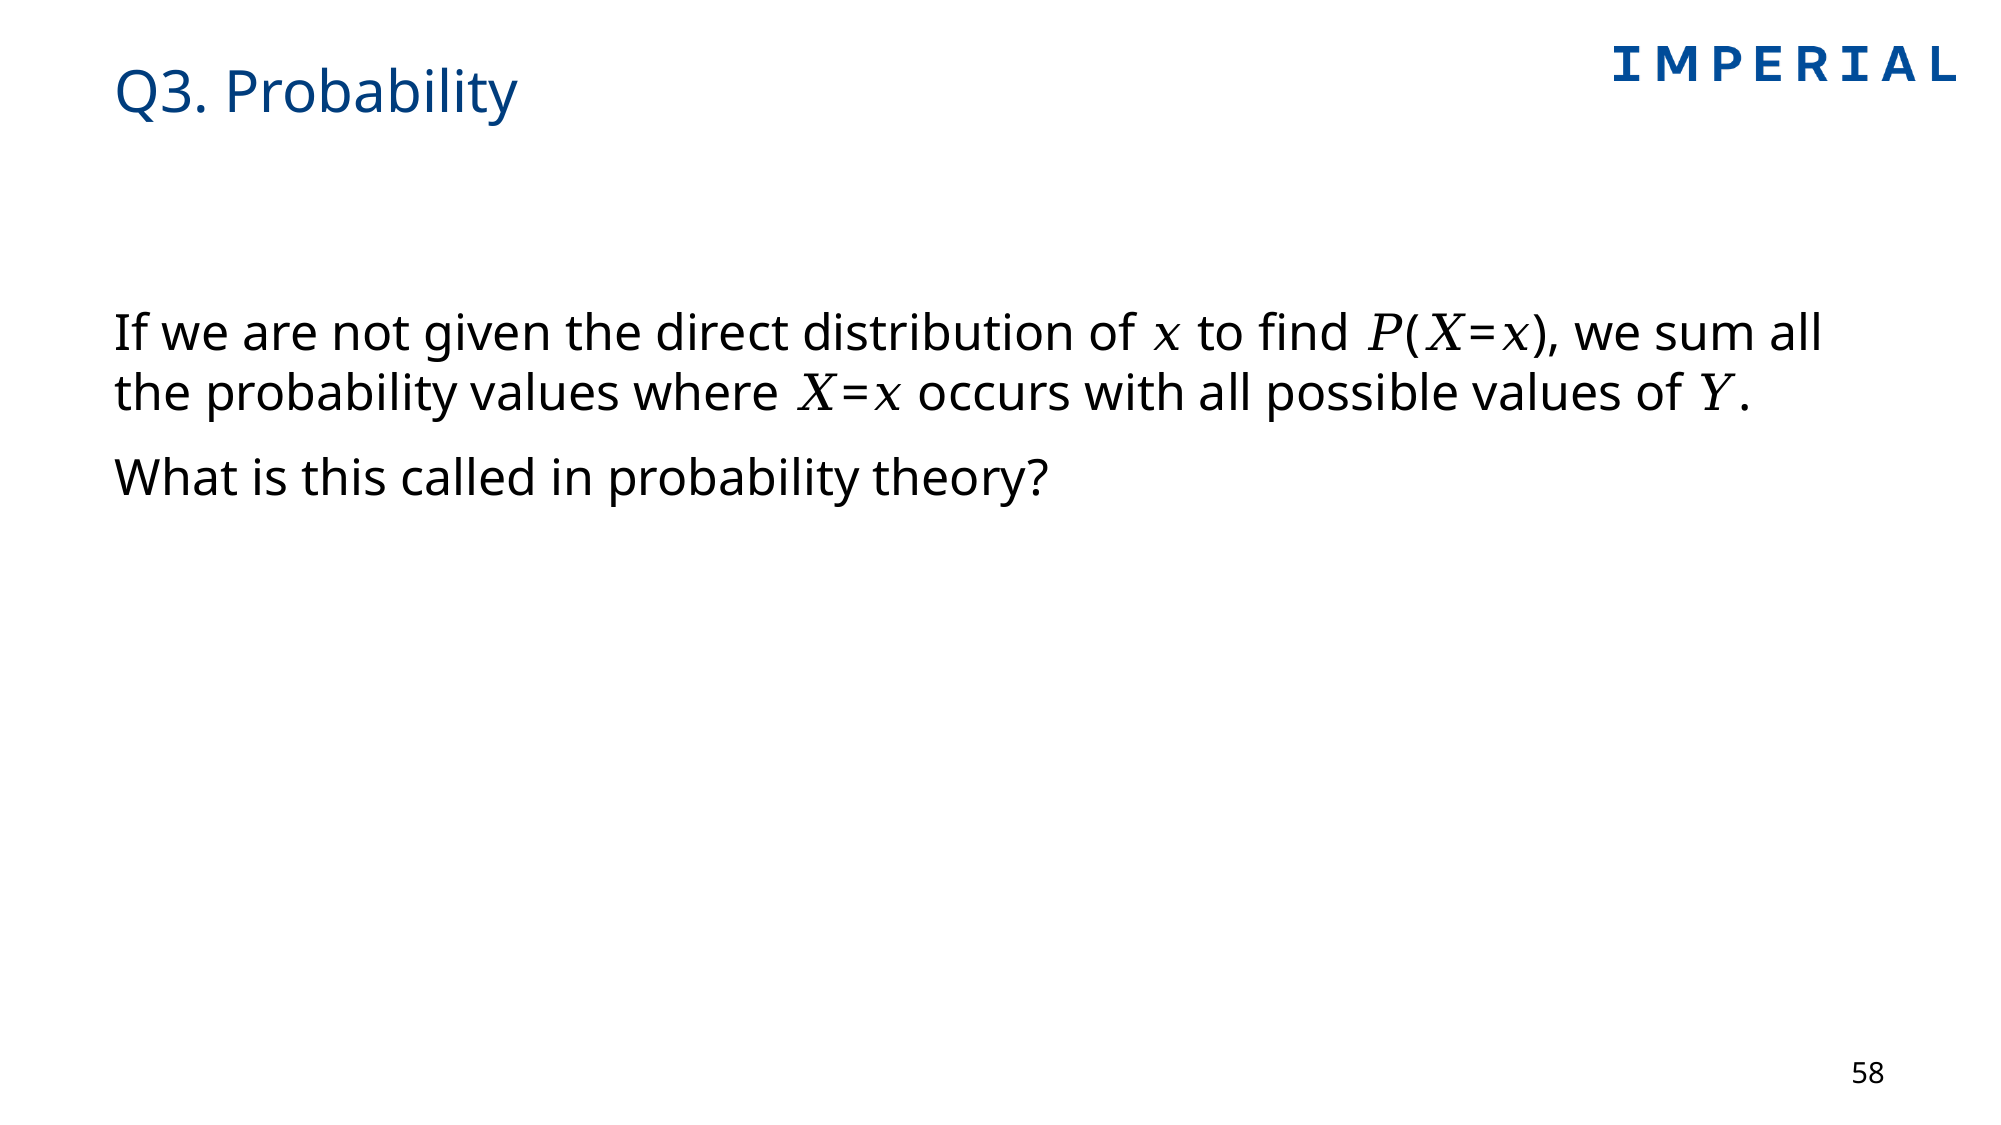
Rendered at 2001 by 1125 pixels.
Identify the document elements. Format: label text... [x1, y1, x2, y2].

picture [1900, 46, 1956, 81]
title Q3. Probability [99, 0, 1900, 184]
slide_number 58 [1433, 1046, 1901, 1103]
